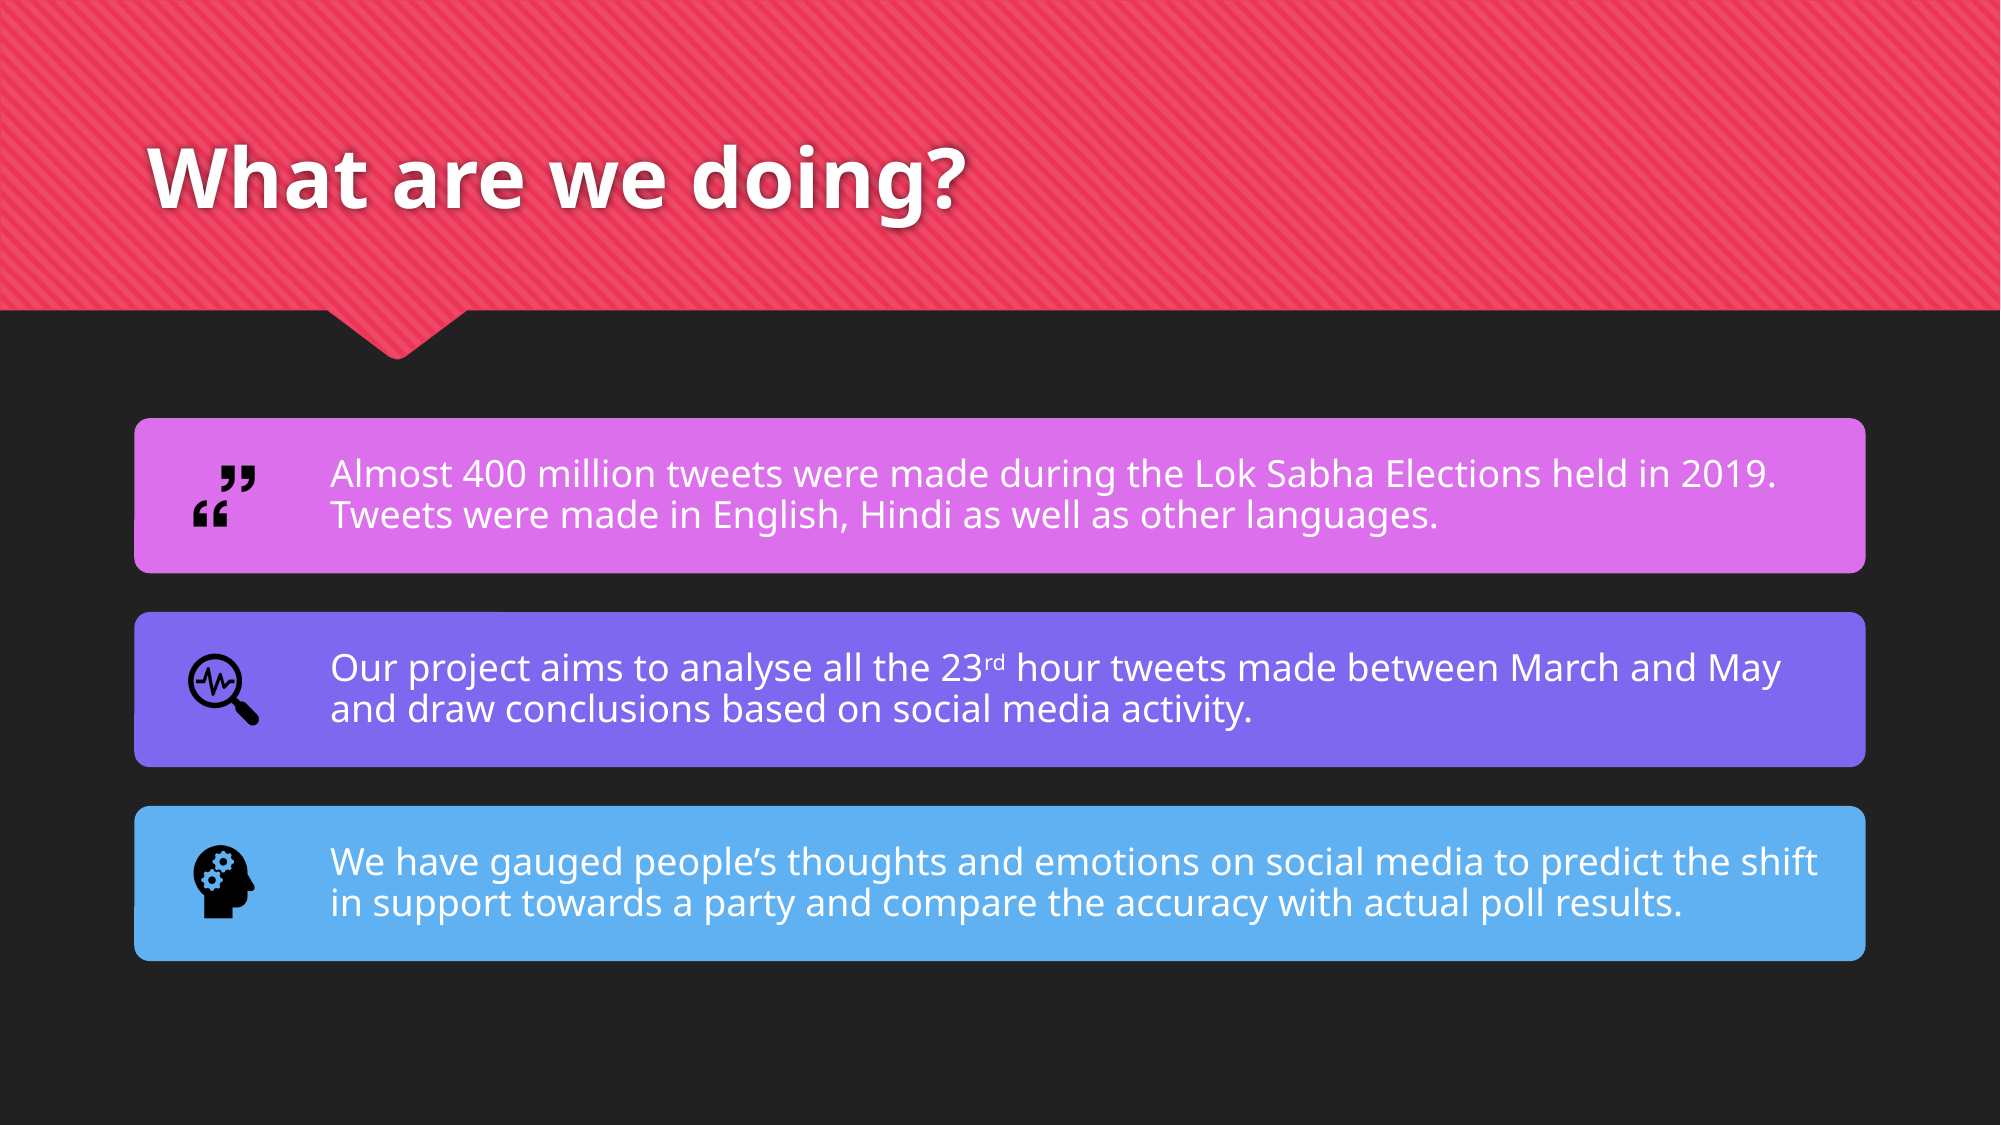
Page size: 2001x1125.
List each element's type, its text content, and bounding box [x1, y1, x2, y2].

title What are we doing? [132, 73, 1868, 233]
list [134, 417, 1866, 962]
